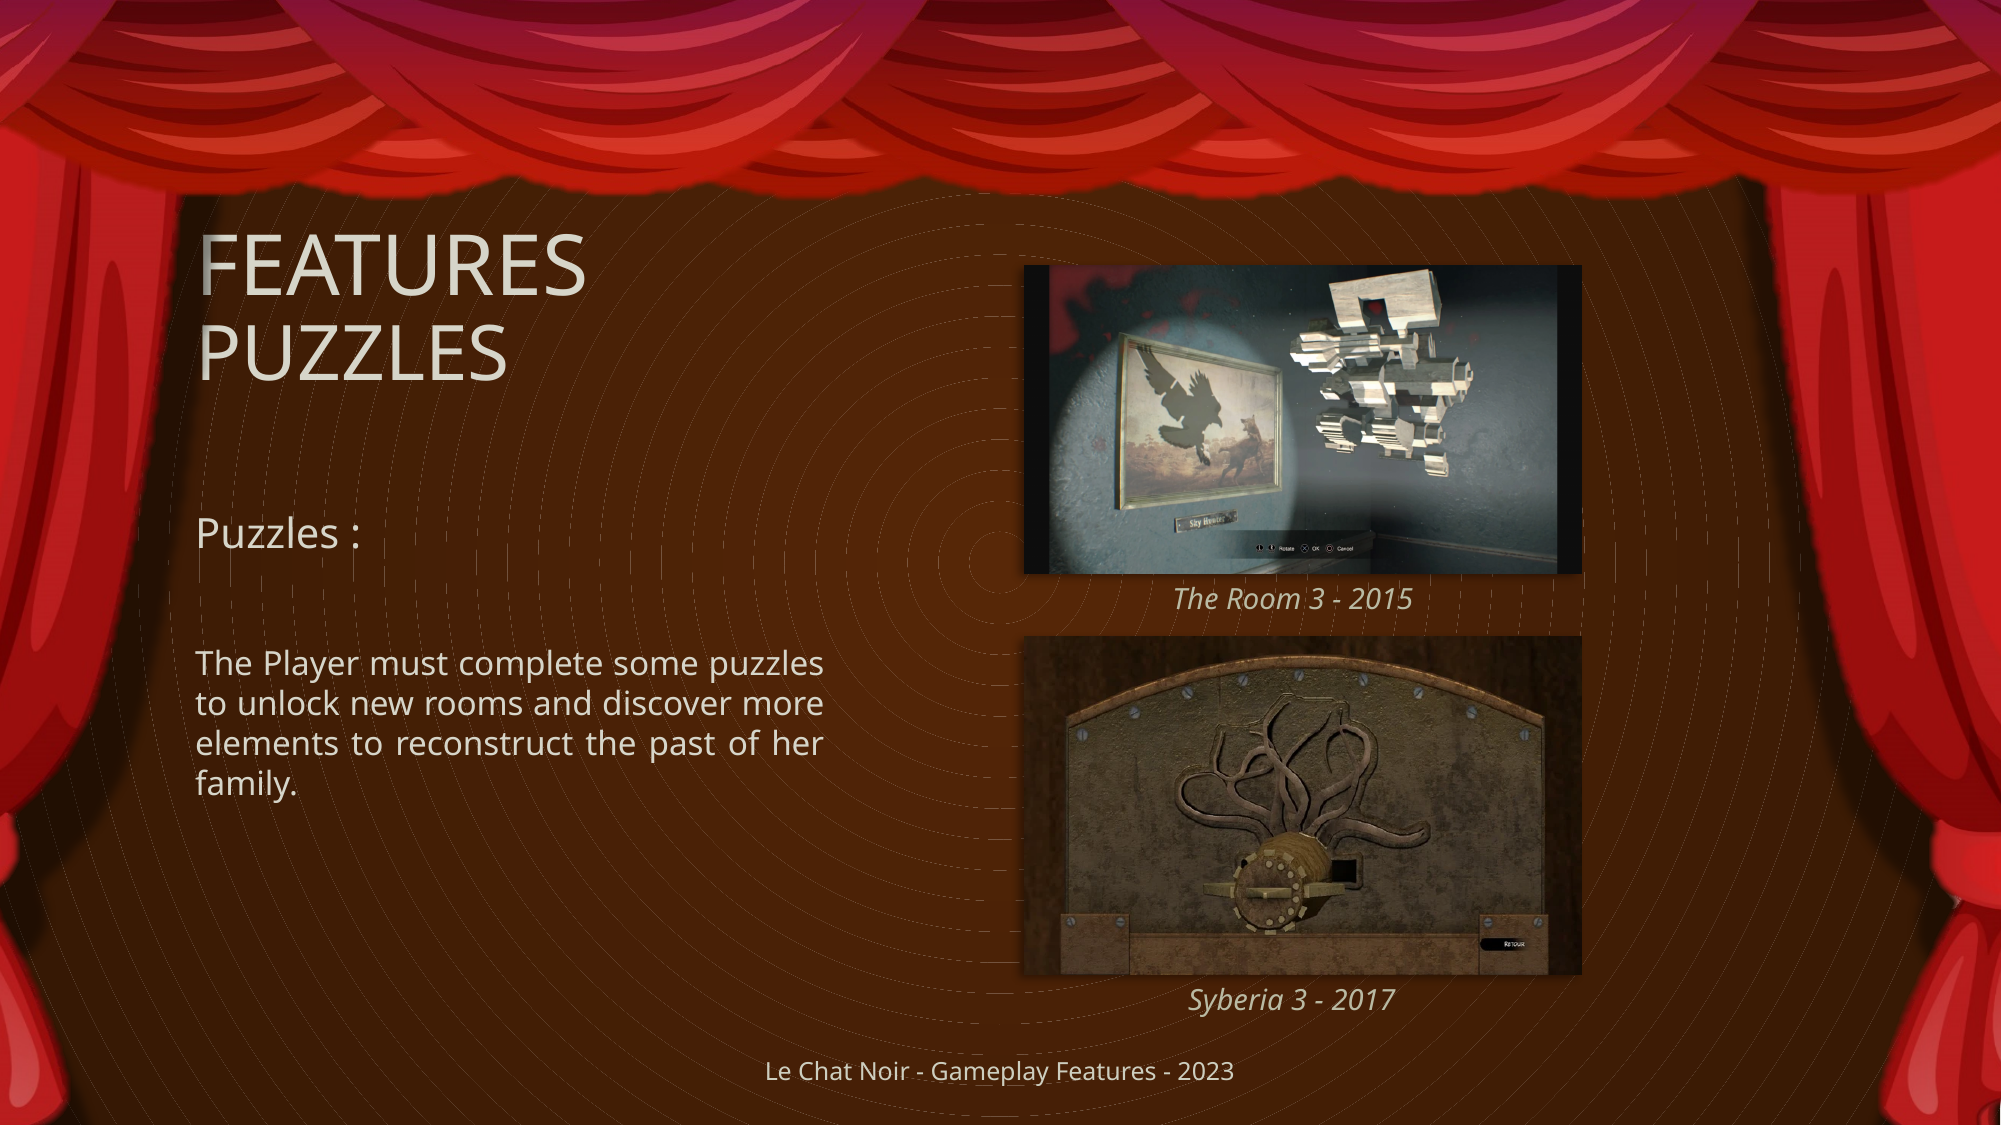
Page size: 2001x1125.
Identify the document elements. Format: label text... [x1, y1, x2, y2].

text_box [1024, 265, 1582, 1025]
picture [0, 0, 2001, 1125]
title FEATURES PUZZLES [303, 237, 1680, 405]
text_box Puzzles : The Player must complete some puzzles to unlock new rooms and discover more elements to reconstruct the past of her family. [263, 499, 840, 810]
slide_number 5 [1503, 1042, 1680, 1103]
footer Le Chat Noir - Gameplay Features - 2023 [517, 1042, 1483, 1103]
